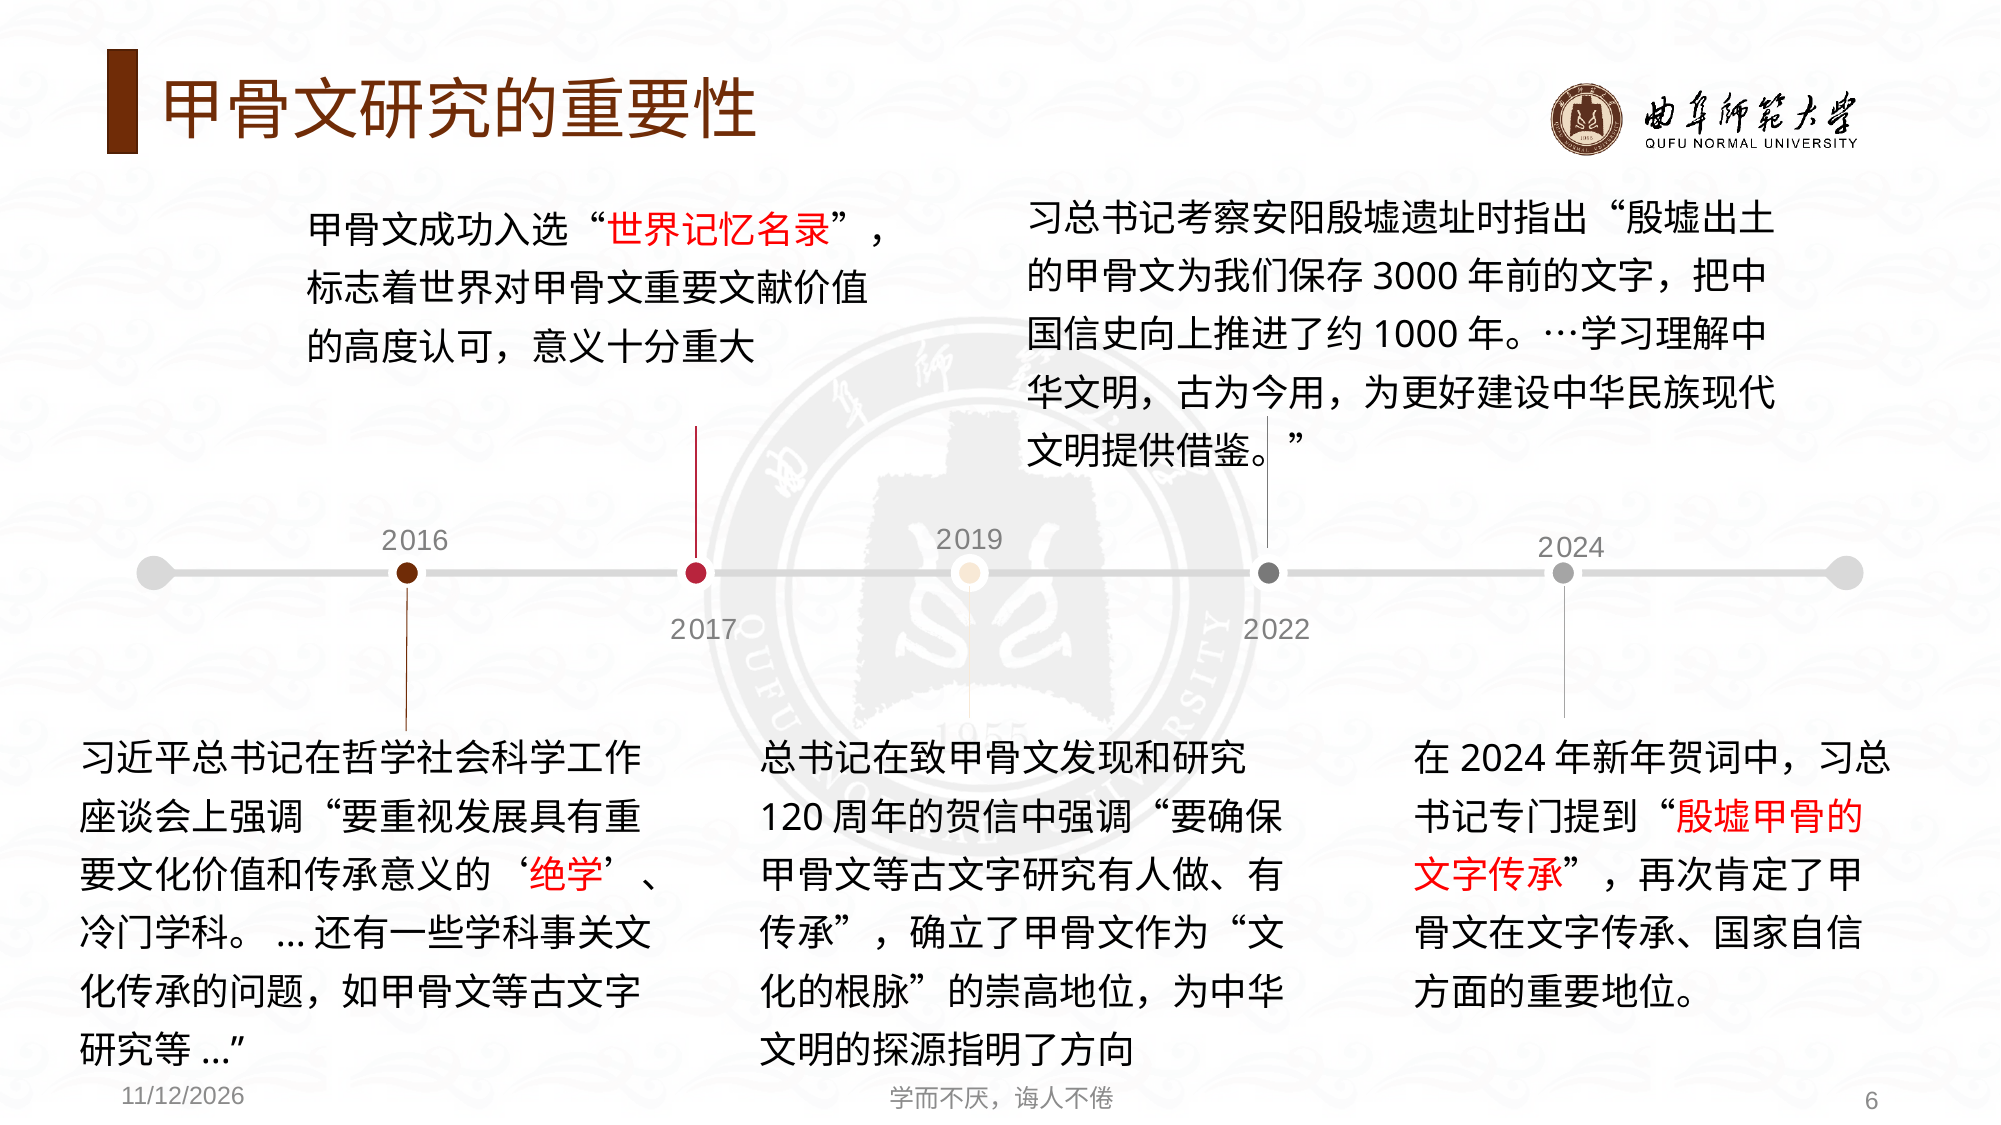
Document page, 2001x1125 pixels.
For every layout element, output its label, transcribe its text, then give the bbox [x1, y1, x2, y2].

text_box 甲骨文成功入选“世界记忆名录”，标志着世界对甲骨文重要文献价值的高度认可，意义十分重大 [291, 184, 894, 469]
text_box 2 024 [1522, 539, 1606, 554]
picture [1543, 75, 1894, 158]
text_box 2 019 [921, 502, 1026, 555]
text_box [136, 555, 1864, 591]
text_box 2 016 [366, 503, 449, 547]
text_box 2 022 [1228, 592, 1311, 657]
text_box 习近平总书记在哲学社会科学工作座谈会上强调“要重视发展具有重要文化价值和传承意义的‘绝学’、冷门学科。...还有一些学科事关文化传承的问题，如甲骨文等古文字研究等...” [64, 713, 682, 1079]
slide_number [106, 1065, 557, 1125]
text_box 总书记在致甲骨文发现和研究120周年的贺信中强调“要确保甲骨文等古文字研究有人做、有传承”，确立了甲骨文作为“文化的根脉”的崇高地位，为中华文明的探源指明了方向 [744, 713, 1330, 1033]
slide_number 6 [1443, 1065, 1894, 1125]
text_box 2 017 [655, 592, 764, 657]
text_box 在2024年新年贺词中，习总书记专门提到“殷墟甲骨的文字传承”，再次肯定了甲骨文在文字传承、国家自信方面的重要地位。 [1398, 713, 1910, 1021]
text_box 习总书记考察安阳殷墟遗址时指出“殷墟出土的甲骨文为我们保存3000年前的文字，把中国信史向上推进了约1000年。…学习理解中华文明，古为今用，为更好建设中华民族现代文明提供借鉴。” [1011, 172, 1813, 539]
footer 学而不厌，诲人不倦 [664, 1063, 1340, 1124]
title 甲骨文研究的重要性 [143, 44, 1260, 146]
